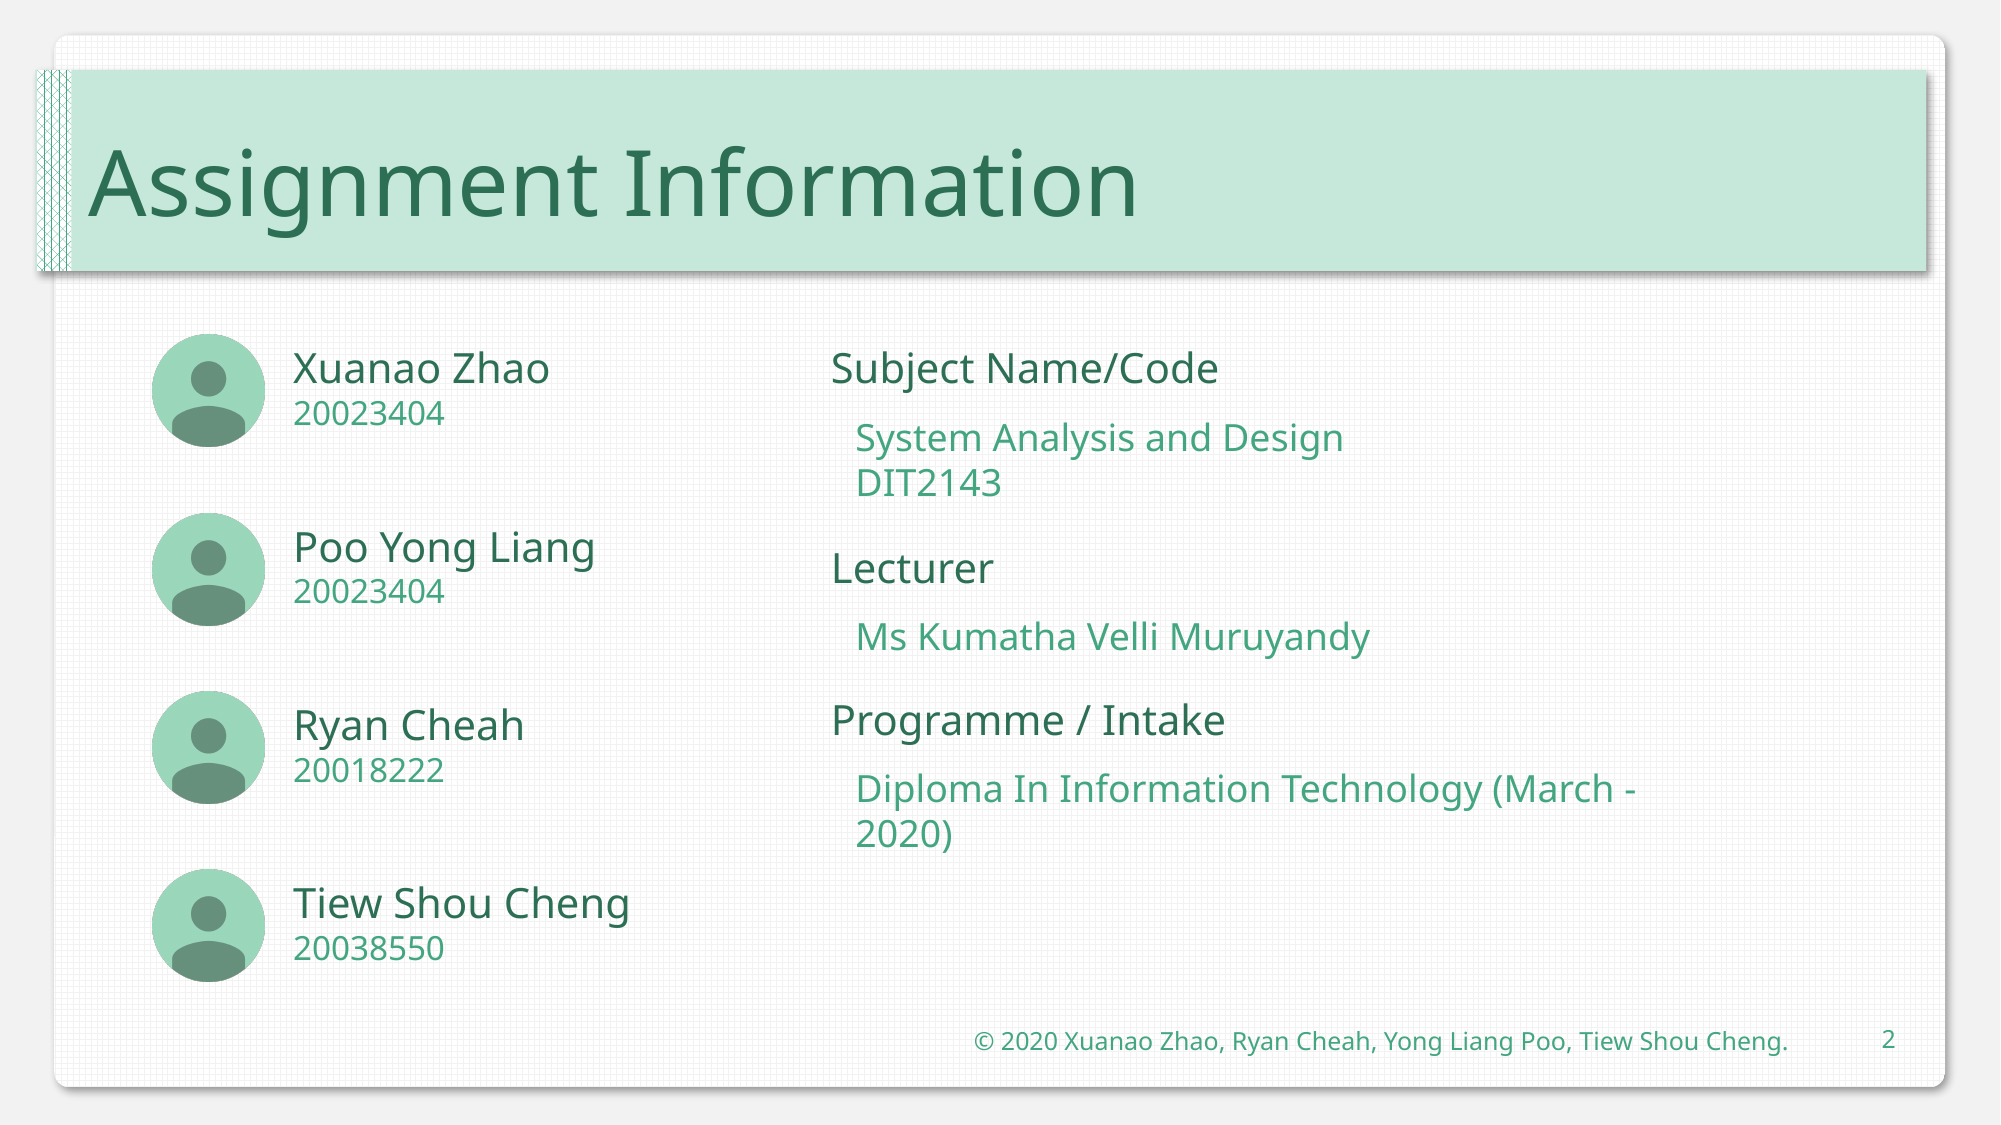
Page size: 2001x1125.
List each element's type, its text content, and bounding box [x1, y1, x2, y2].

picture [152, 869, 265, 982]
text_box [816, 334, 1705, 513]
text_box Xuanao Zhao 20023404 [278, 334, 715, 440]
footer © 2020 Xuanao Zhao, Ryan Cheah, Yong Liang Poo, Tiew Shou Cheng. [816, 1010, 1806, 1071]
picture [152, 691, 265, 804]
text_box Ryan Cheah 20018222 [278, 691, 715, 797]
list Assignment Information [73, 86, 1667, 288]
picture [152, 513, 265, 626]
text_box Poo Yong Liang 20023404 [278, 513, 715, 618]
slide_number 2 [1822, 1010, 1911, 1071]
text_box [816, 685, 1705, 818]
picture [152, 334, 265, 447]
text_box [816, 534, 1705, 667]
text_box Tiew Shou Cheng 20038550 [278, 869, 715, 975]
